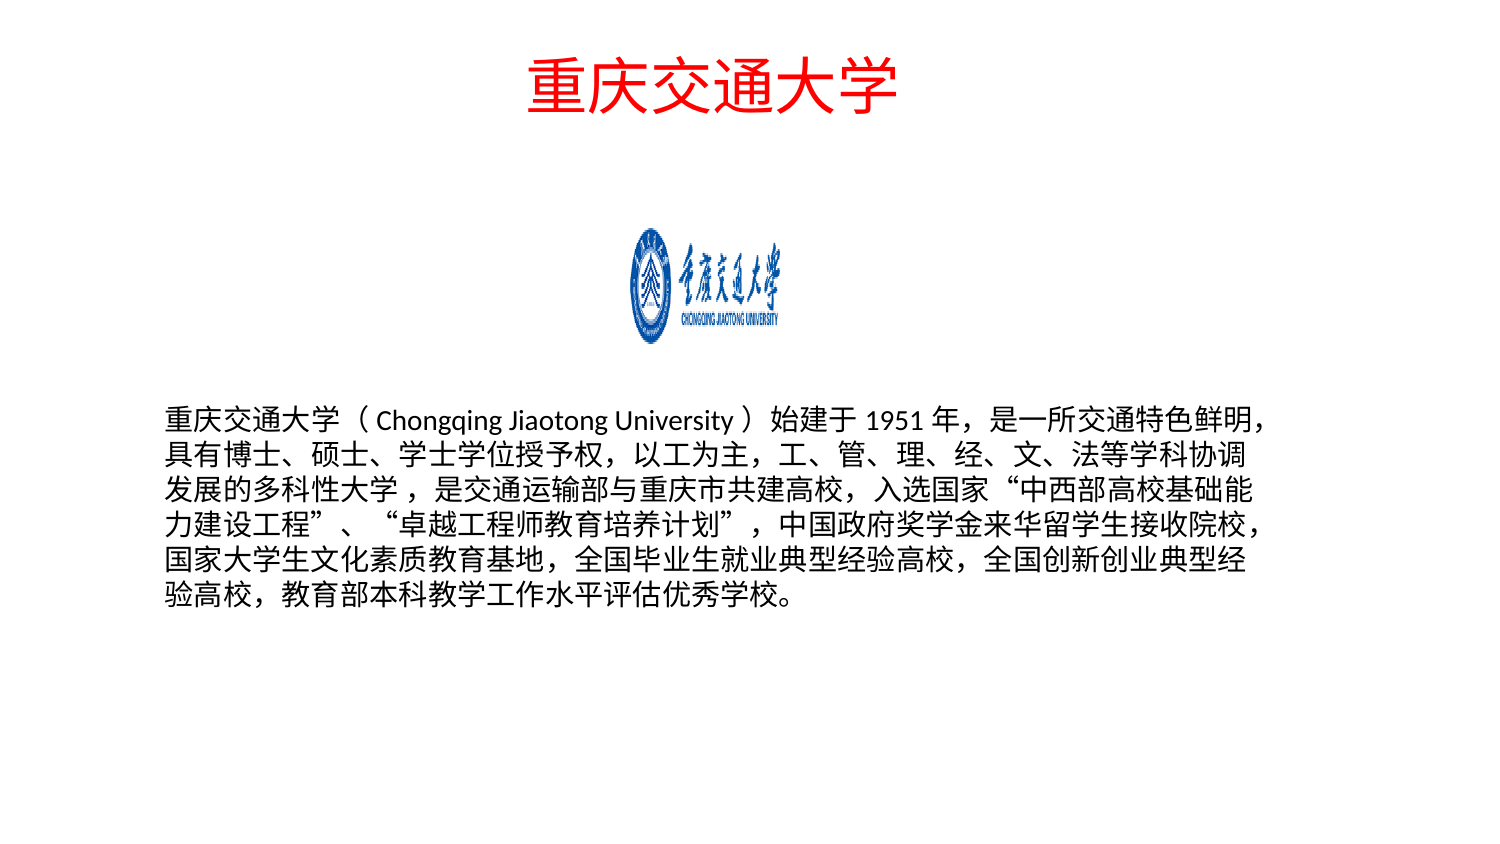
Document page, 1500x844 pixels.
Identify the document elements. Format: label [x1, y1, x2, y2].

picture [629, 210, 780, 361]
